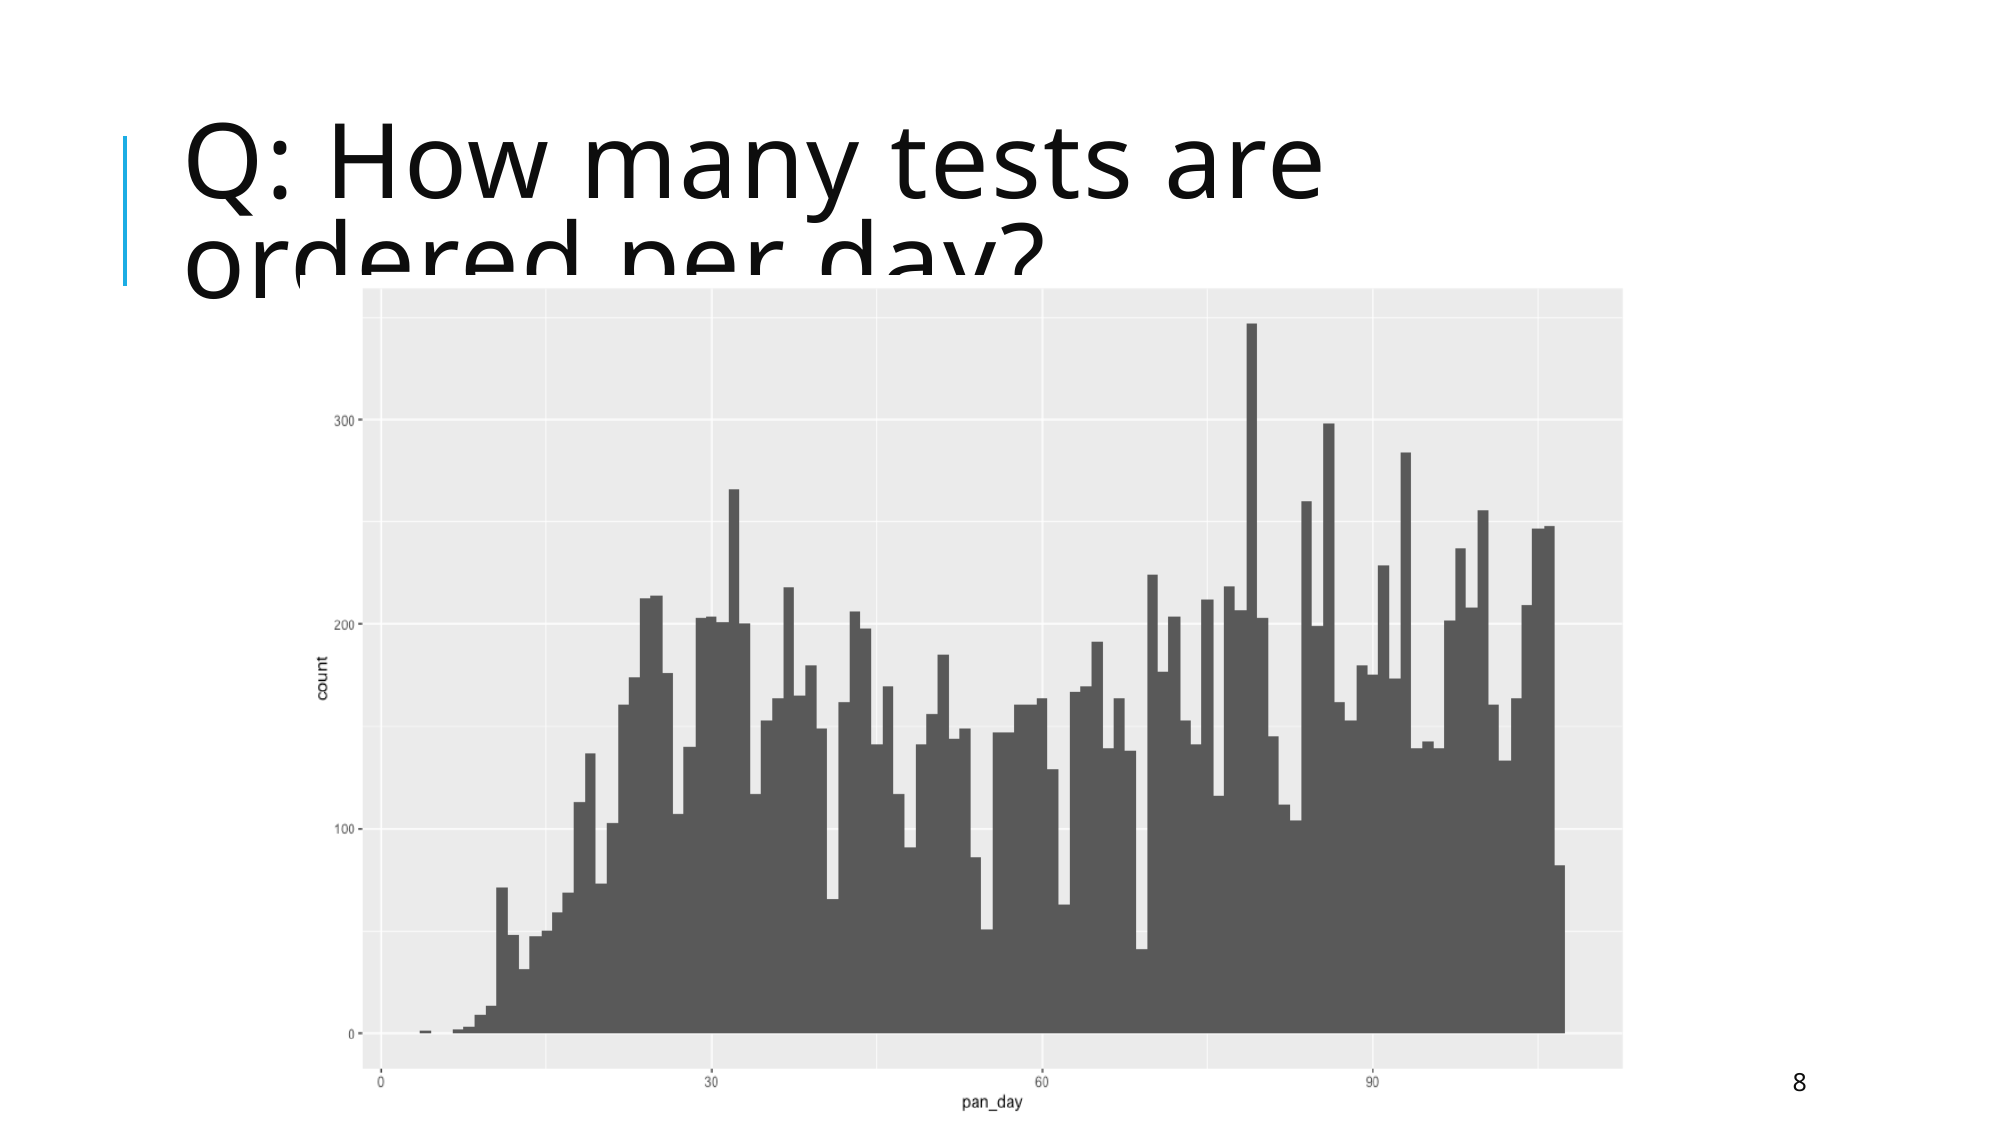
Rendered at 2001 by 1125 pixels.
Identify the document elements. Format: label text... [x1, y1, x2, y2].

title Q: How many tests are ordered per day? [168, 96, 1763, 342]
slide_number 8 [1777, 1061, 1938, 1107]
picture [299, 275, 1634, 1125]
